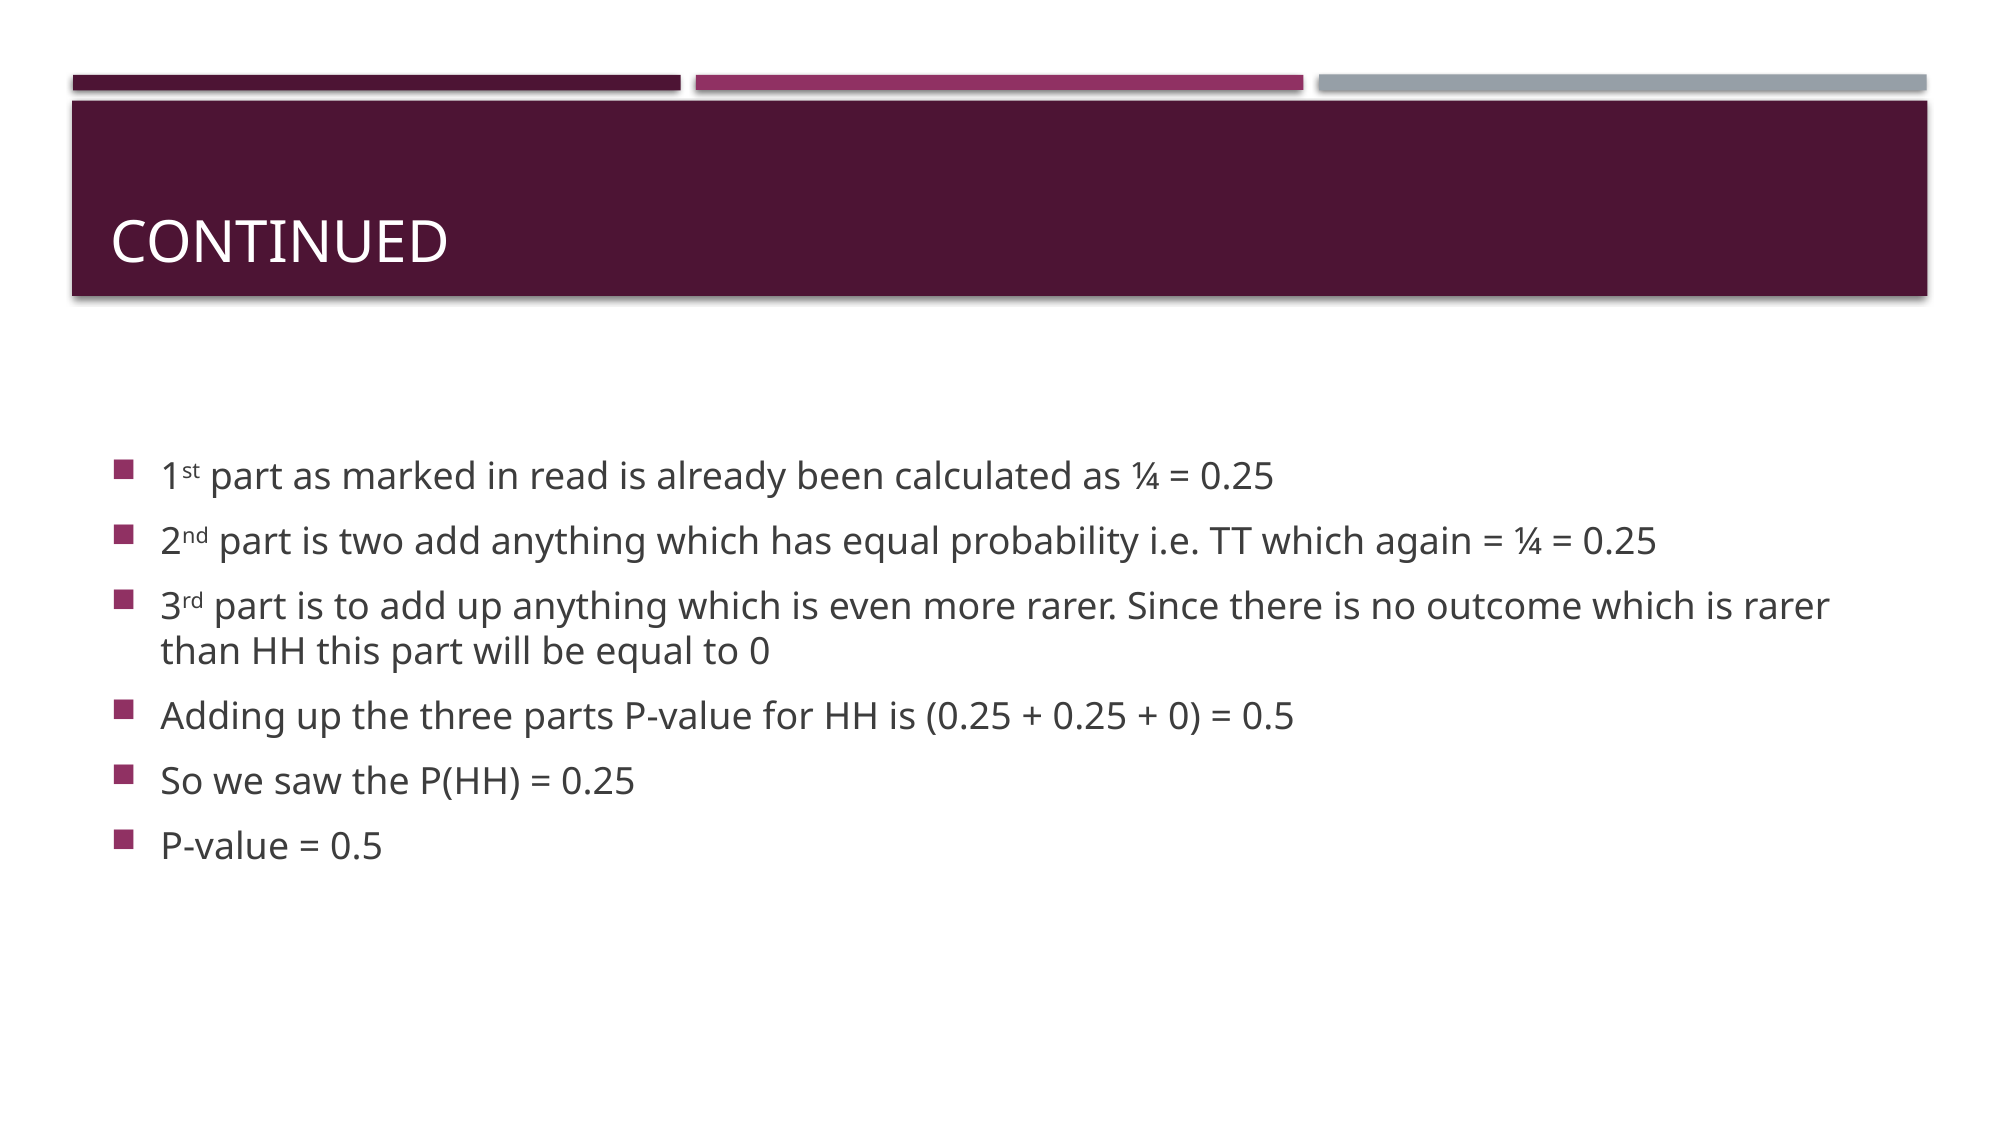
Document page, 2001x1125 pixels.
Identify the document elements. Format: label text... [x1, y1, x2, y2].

title continued [95, 115, 1905, 282]
list 1st part as marked in read is already been calculated as ¼ = 0.25 2nd part is two add anything which has equal probability i.e. TT which again = ¼ = 0.25 3rd part is to add up anything which is even more rarer. Since there is no outcome which is rarer than HH this part will be equal to 0 Adding up the three parts P-value for HH is (0.25 + 0.25 + 0) = 0.5 So we saw the P(HH) = 0.25 P-value = 0.5 [95, 357, 1905, 962]
